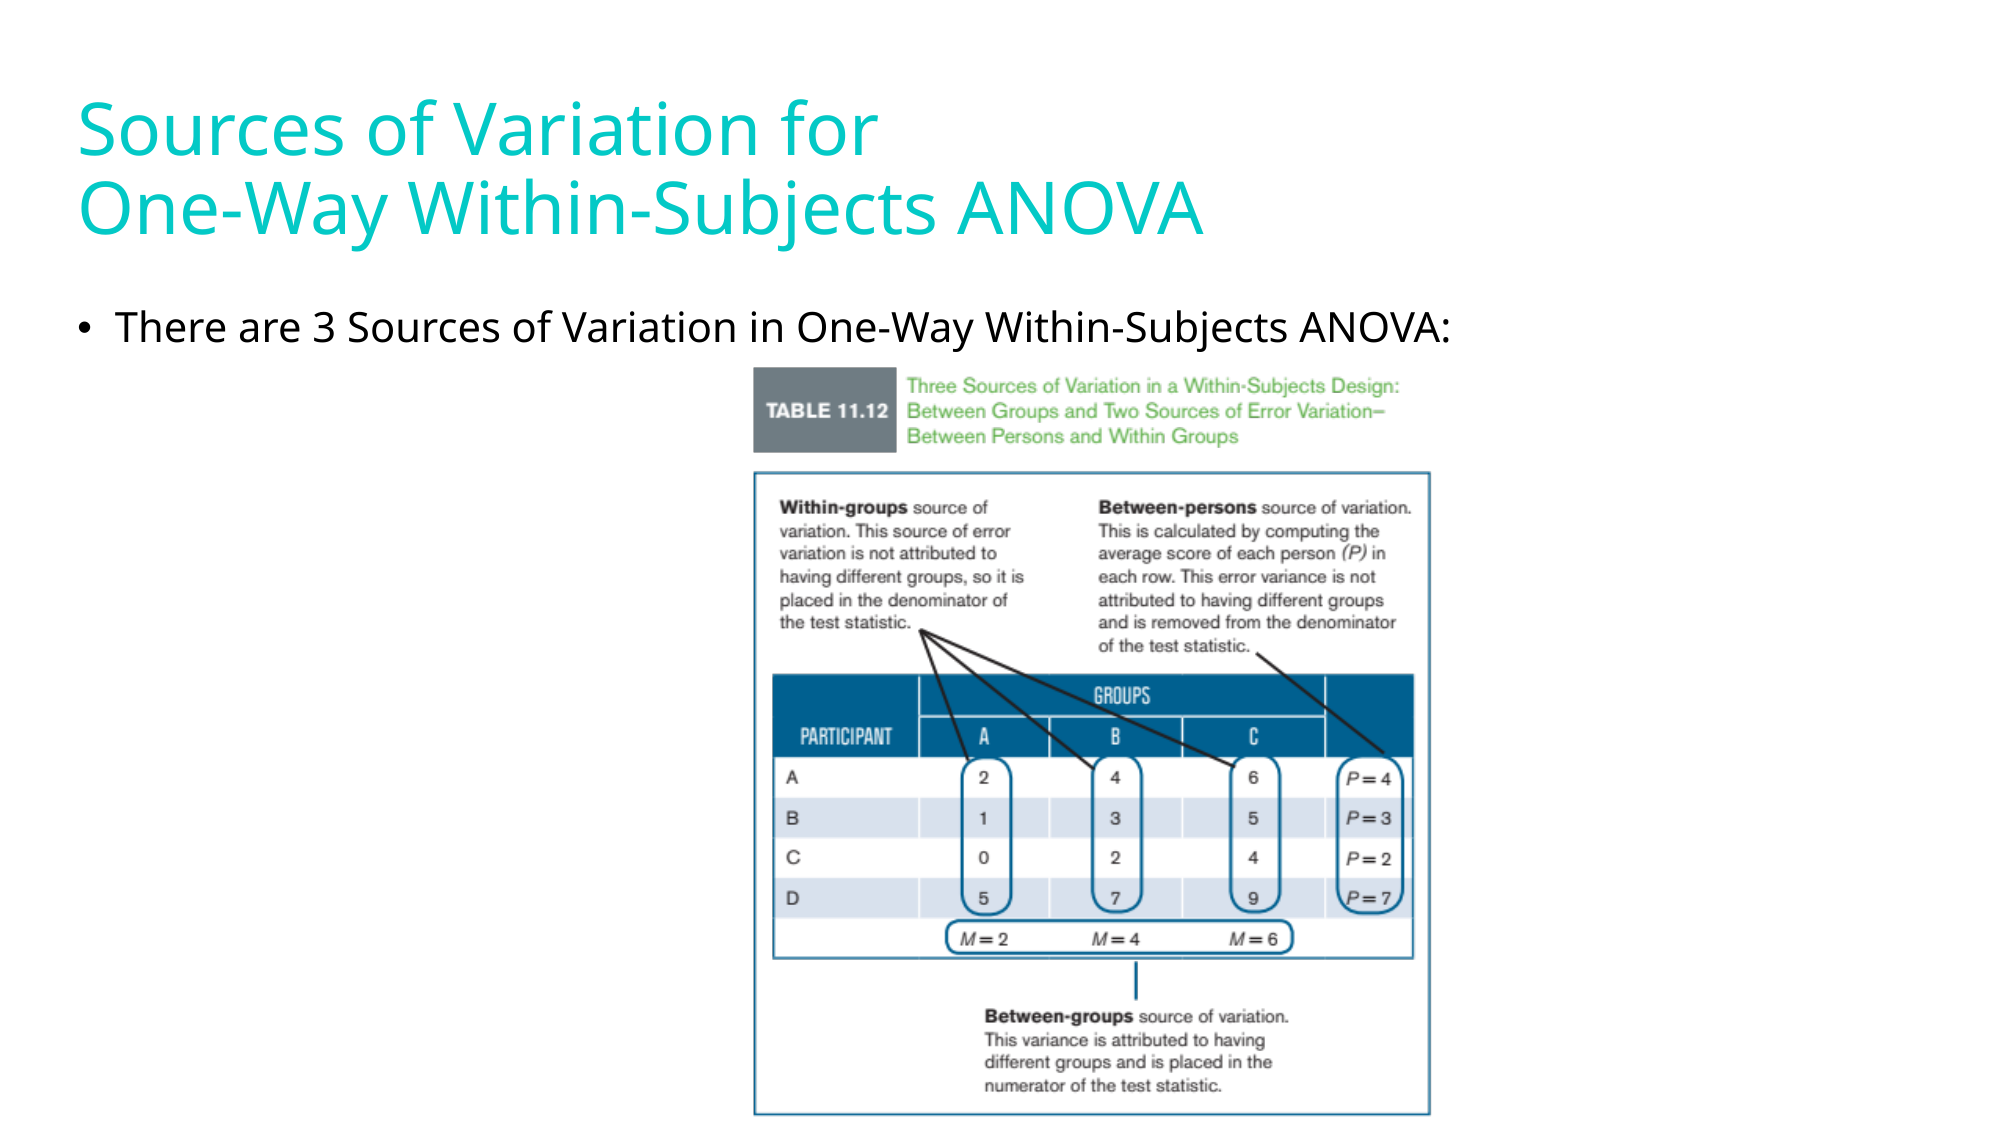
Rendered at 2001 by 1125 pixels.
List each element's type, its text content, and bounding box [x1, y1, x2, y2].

list There are 3 Sources of Variation in One-Way Within-Subjects ANOVA: [62, 299, 1938, 1014]
title Sources of Variation for One-Way Within-Subjects ANOVA [62, 62, 1938, 280]
picture [743, 360, 1438, 1125]
